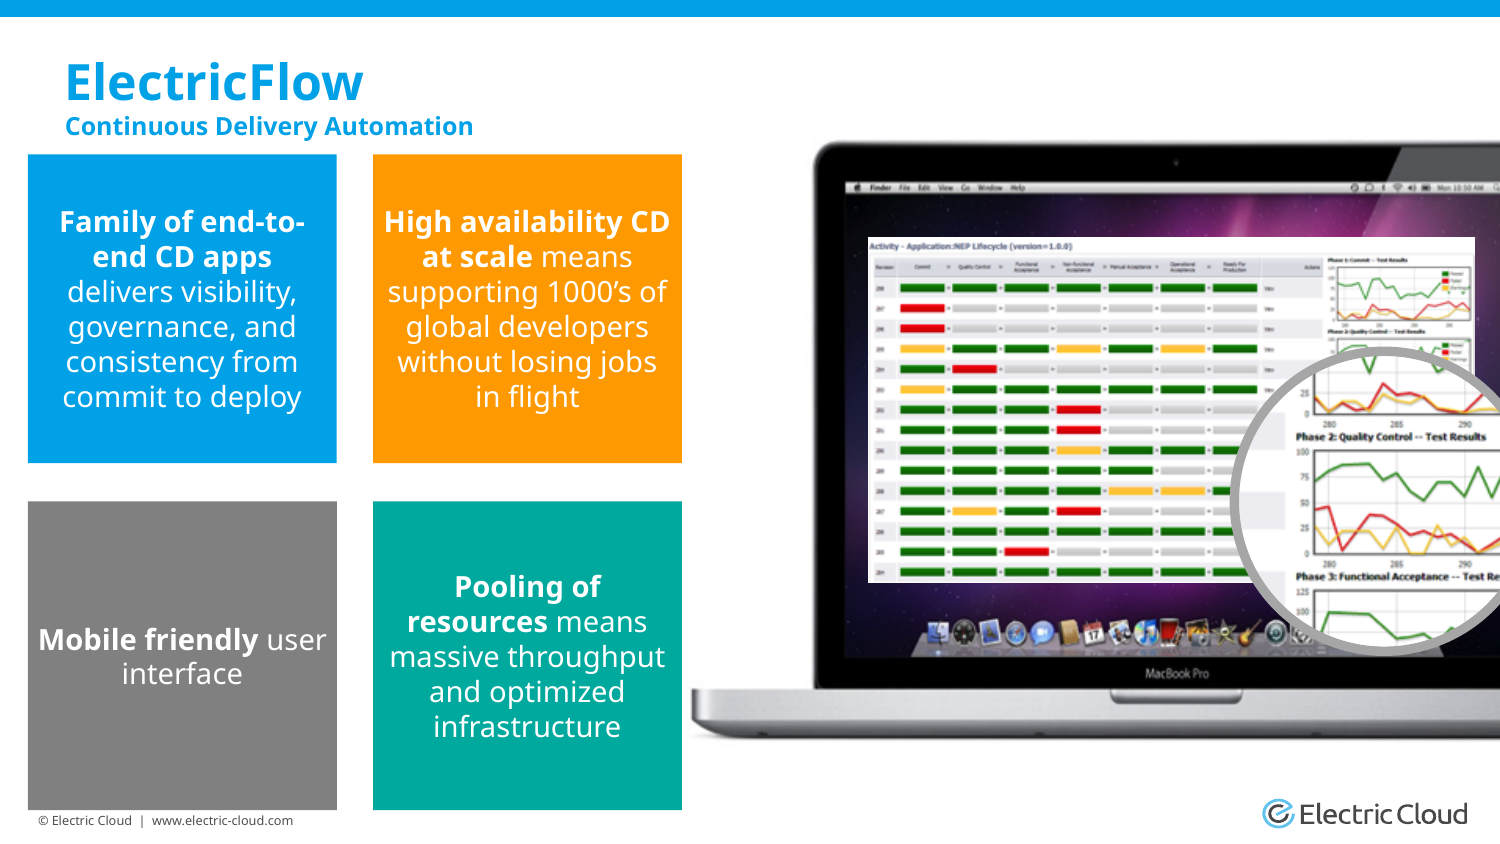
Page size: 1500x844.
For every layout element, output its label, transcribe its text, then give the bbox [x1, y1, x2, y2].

text_box Pooling of resources means massive throughput and optimized infrastructure [371, 499, 684, 812]
text_box High availability CD at scale means supporting 1000’s of global developers without losing jobs in flight [371, 152, 631, 465]
text_box Family of end-to-end CD apps delivers visibility, governance, and consistency from commit to deploy [26, 152, 339, 465]
text_box Mobile friendly user interface [26, 499, 339, 812]
picture [636, 128, 1500, 762]
title ElectricFlow Continuous Delivery Automation [50, 42, 1385, 119]
